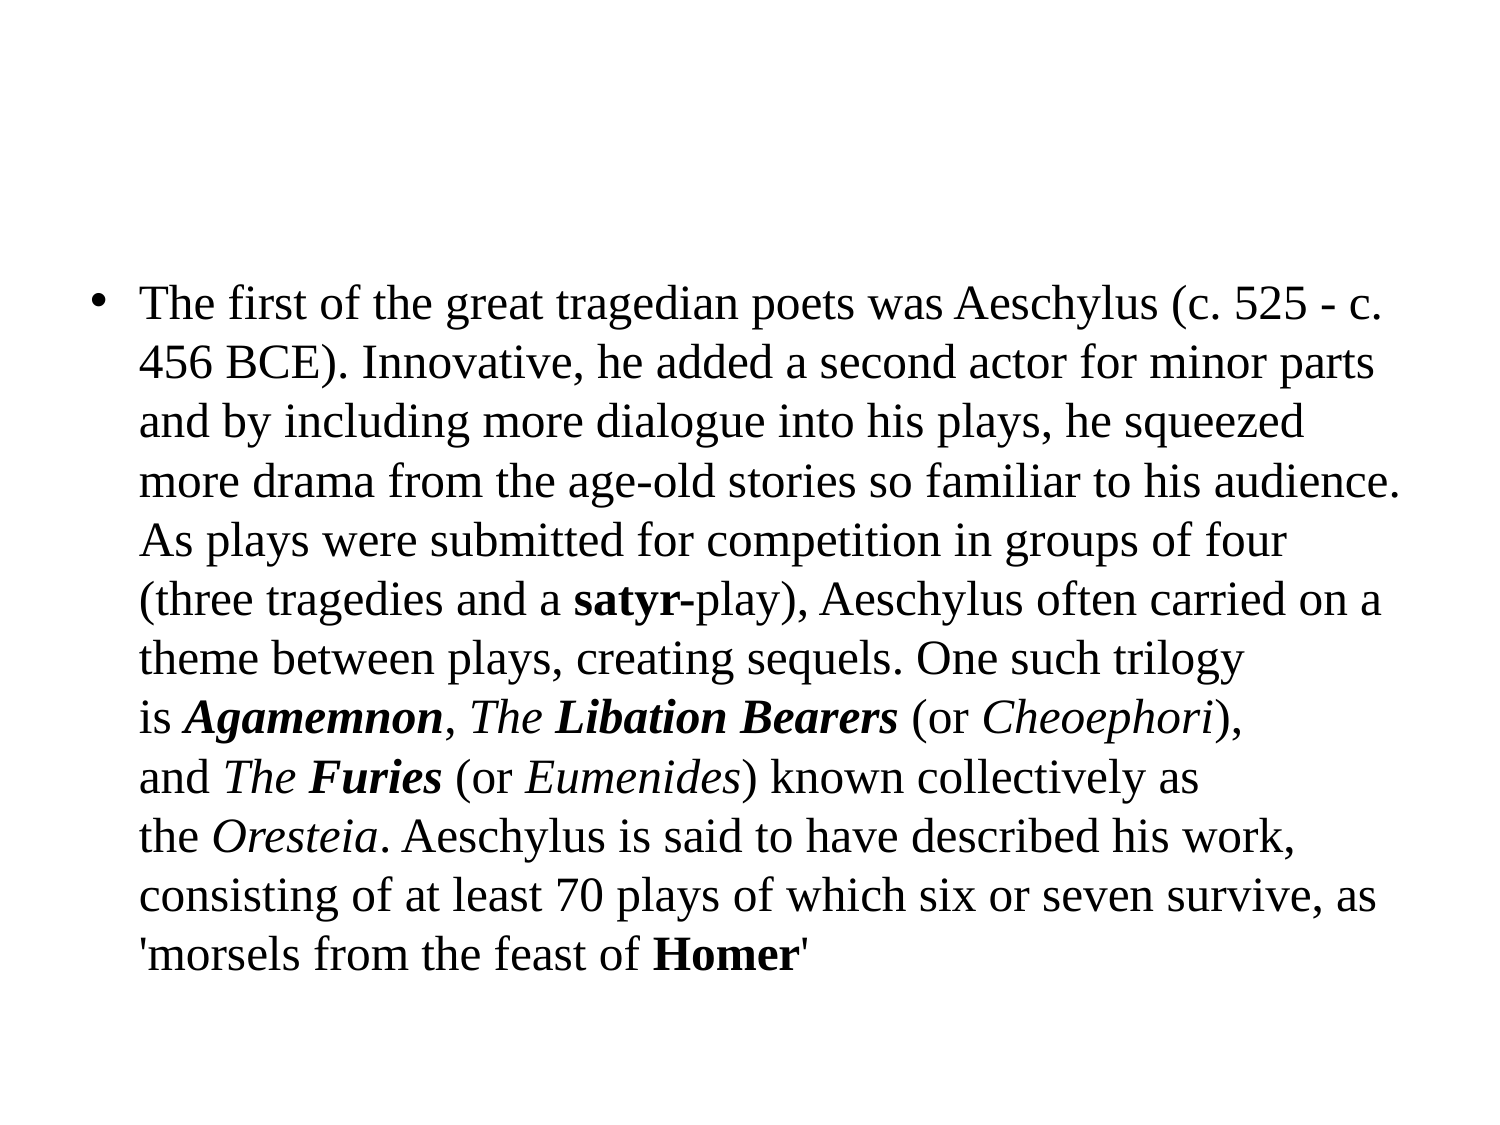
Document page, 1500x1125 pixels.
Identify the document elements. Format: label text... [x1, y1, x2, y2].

list The first of the great tragedian poets was Aeschylus (c. 525 - c. 456 BCE). Innovative, he added a second actor for minor parts and by including more dialogue into his plays, he squeezed more drama from the age-old stories so familiar to his audience. As plays were submitted for competition in groups of four (three tragedies and a satyr-play), Aeschylus often carried on a theme between plays, creating sequels. One such trilogy is Agamemnon, The Libation Bearers (or Cheoephori), and The Furies (or Eumenides) known collectively as the Oresteia. Aeschylus is said to have described his work, consisting of at least 70 plays of which six or seven survive, as 'morsels from the feast of Homer' [75, 262, 1425, 1005]
